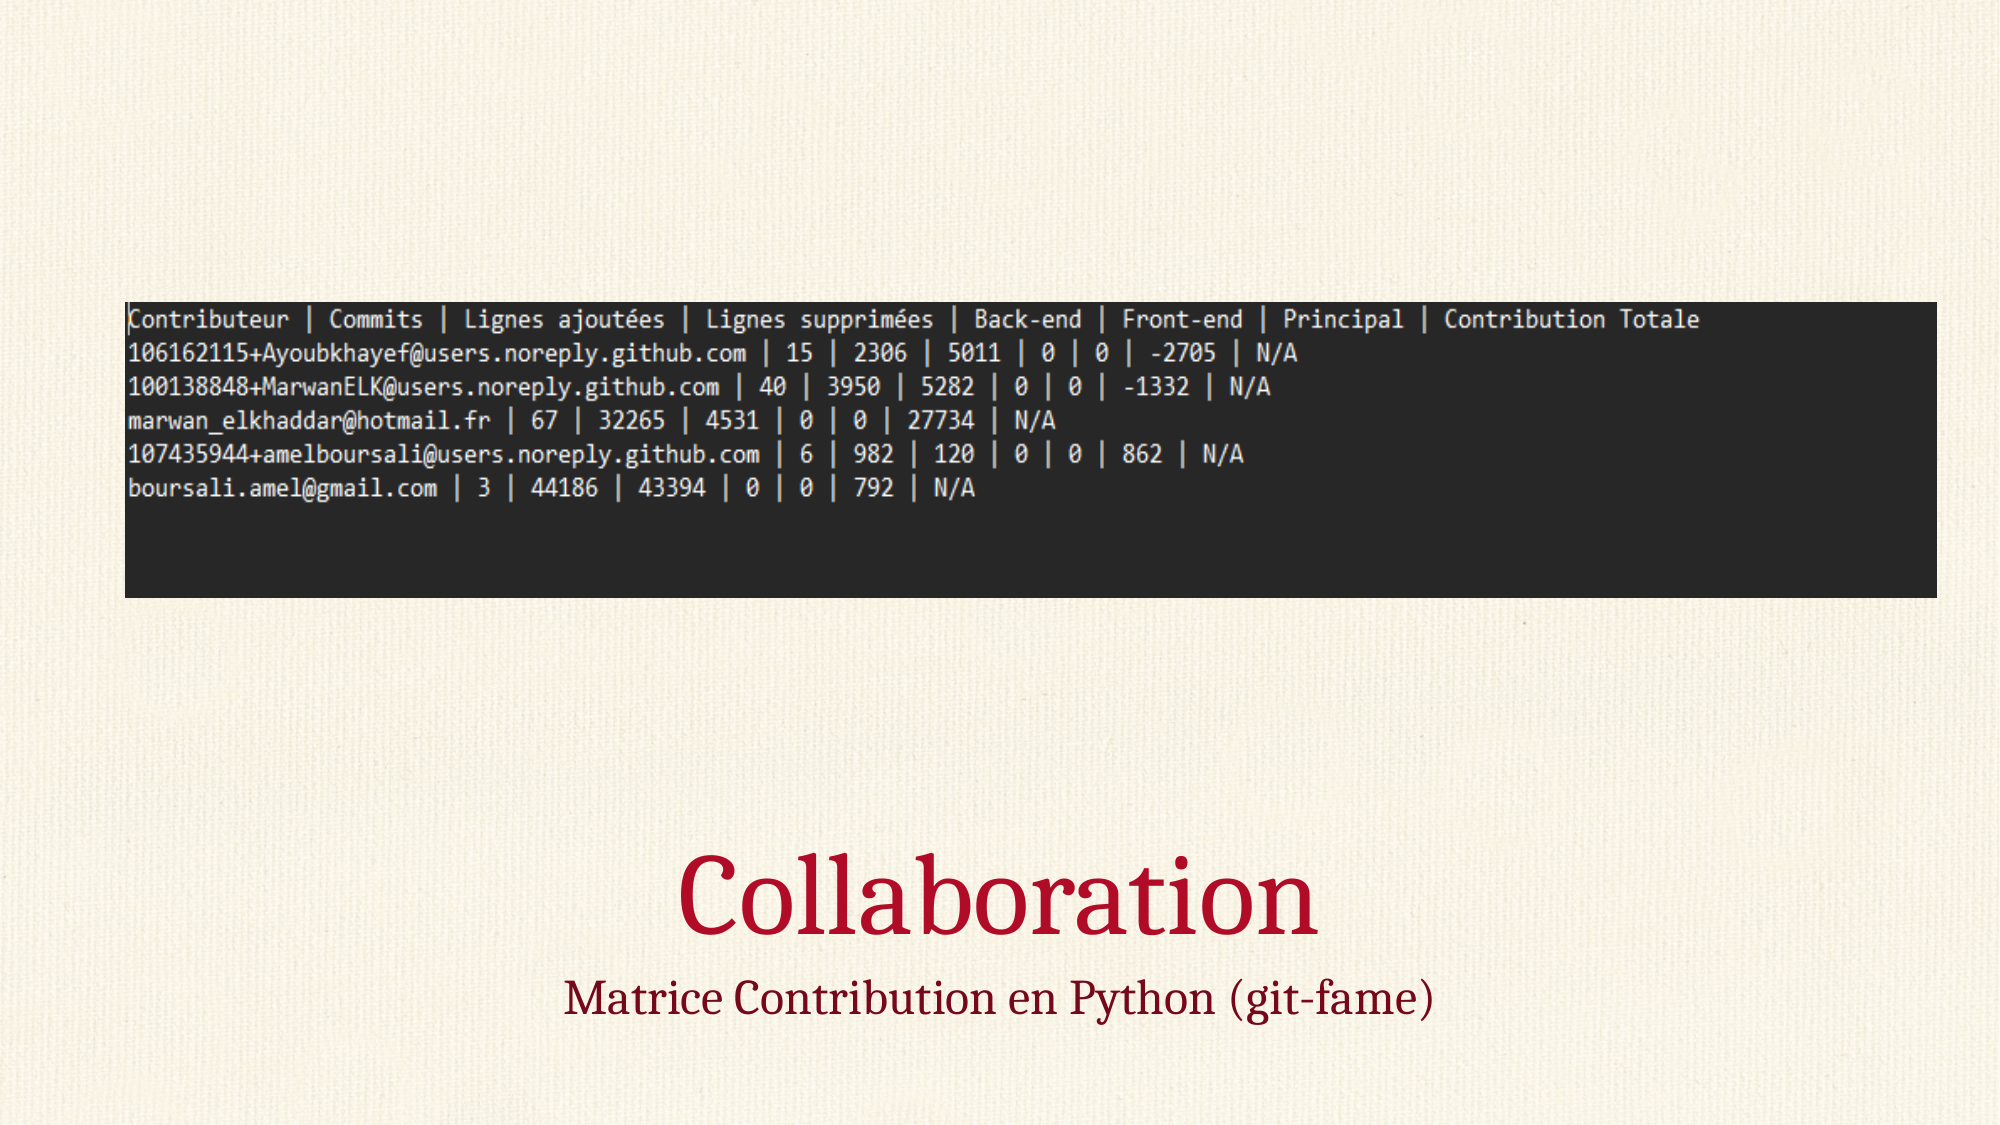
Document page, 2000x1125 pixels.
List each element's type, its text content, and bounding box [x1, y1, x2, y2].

title Collaboration [249, 808, 1750, 964]
picture [0, 0, 2000, 1125]
subtitle Matrice Contribution en Python (git-fame) [249, 964, 1750, 1040]
